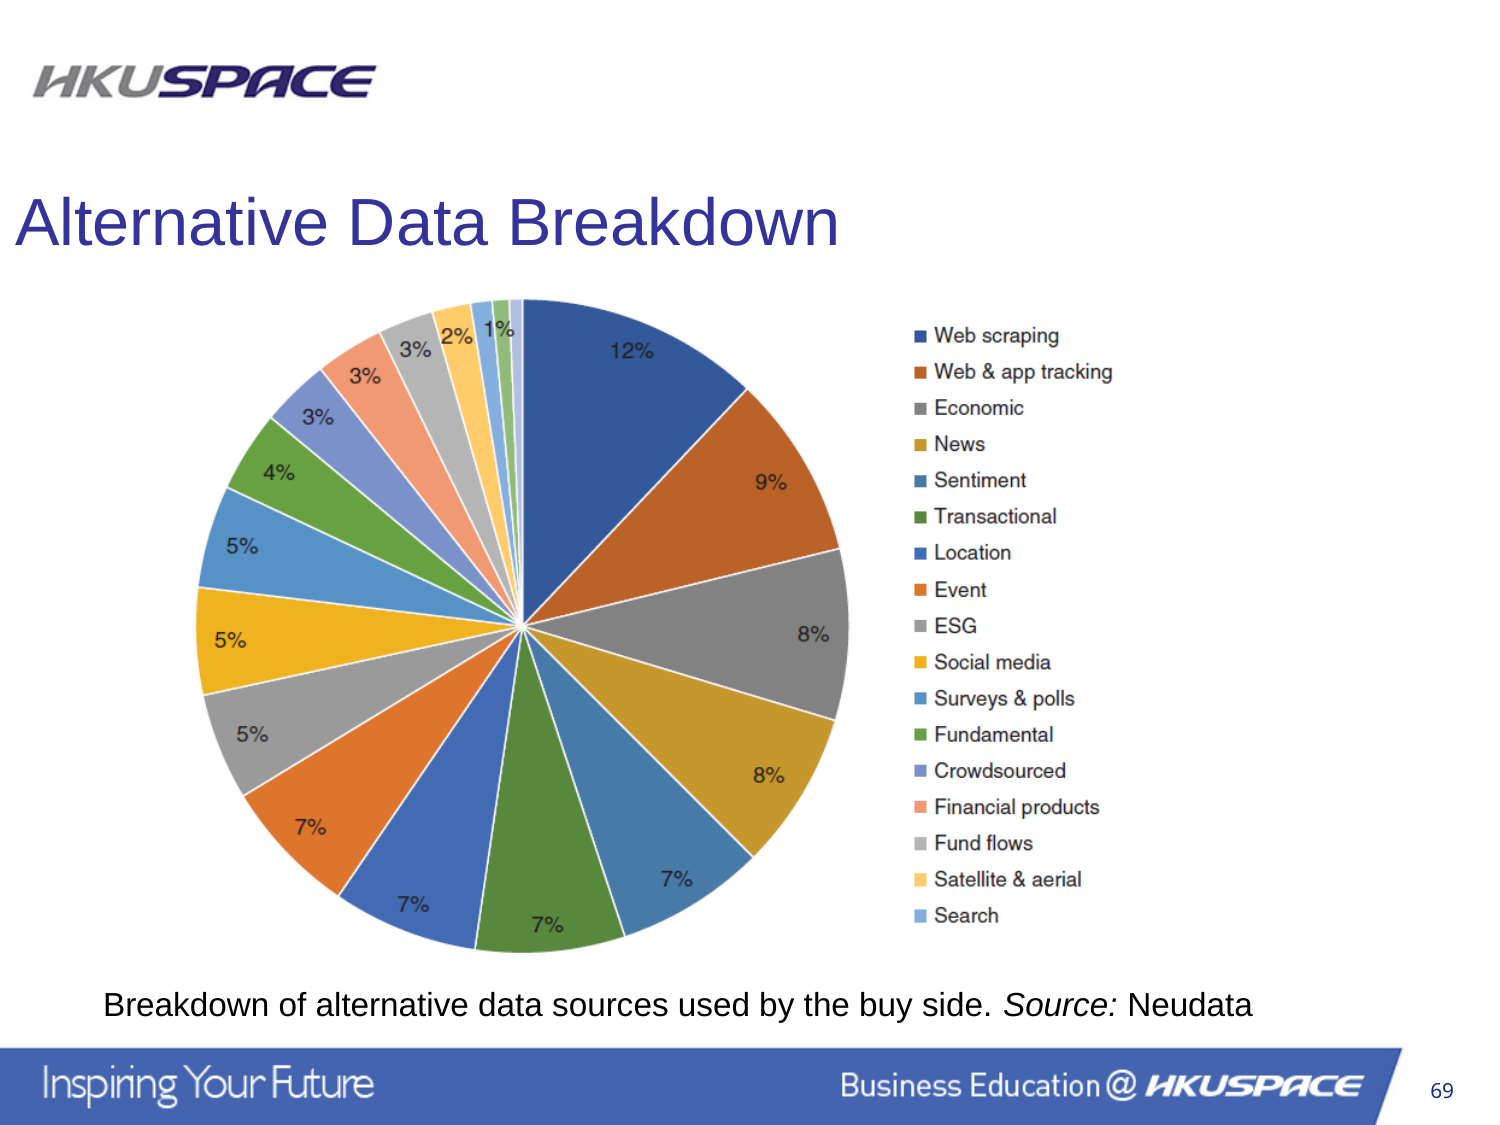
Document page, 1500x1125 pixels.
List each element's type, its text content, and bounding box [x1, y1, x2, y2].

text_box Breakdown of alternative data sources used by the buy side. Source: Neudata [88, 975, 1365, 1031]
picture [0, 0, 1500, 1125]
title Alternative Data Breakdown [0, 101, 1325, 266]
slide_number 69 [1415, 1070, 1499, 1125]
